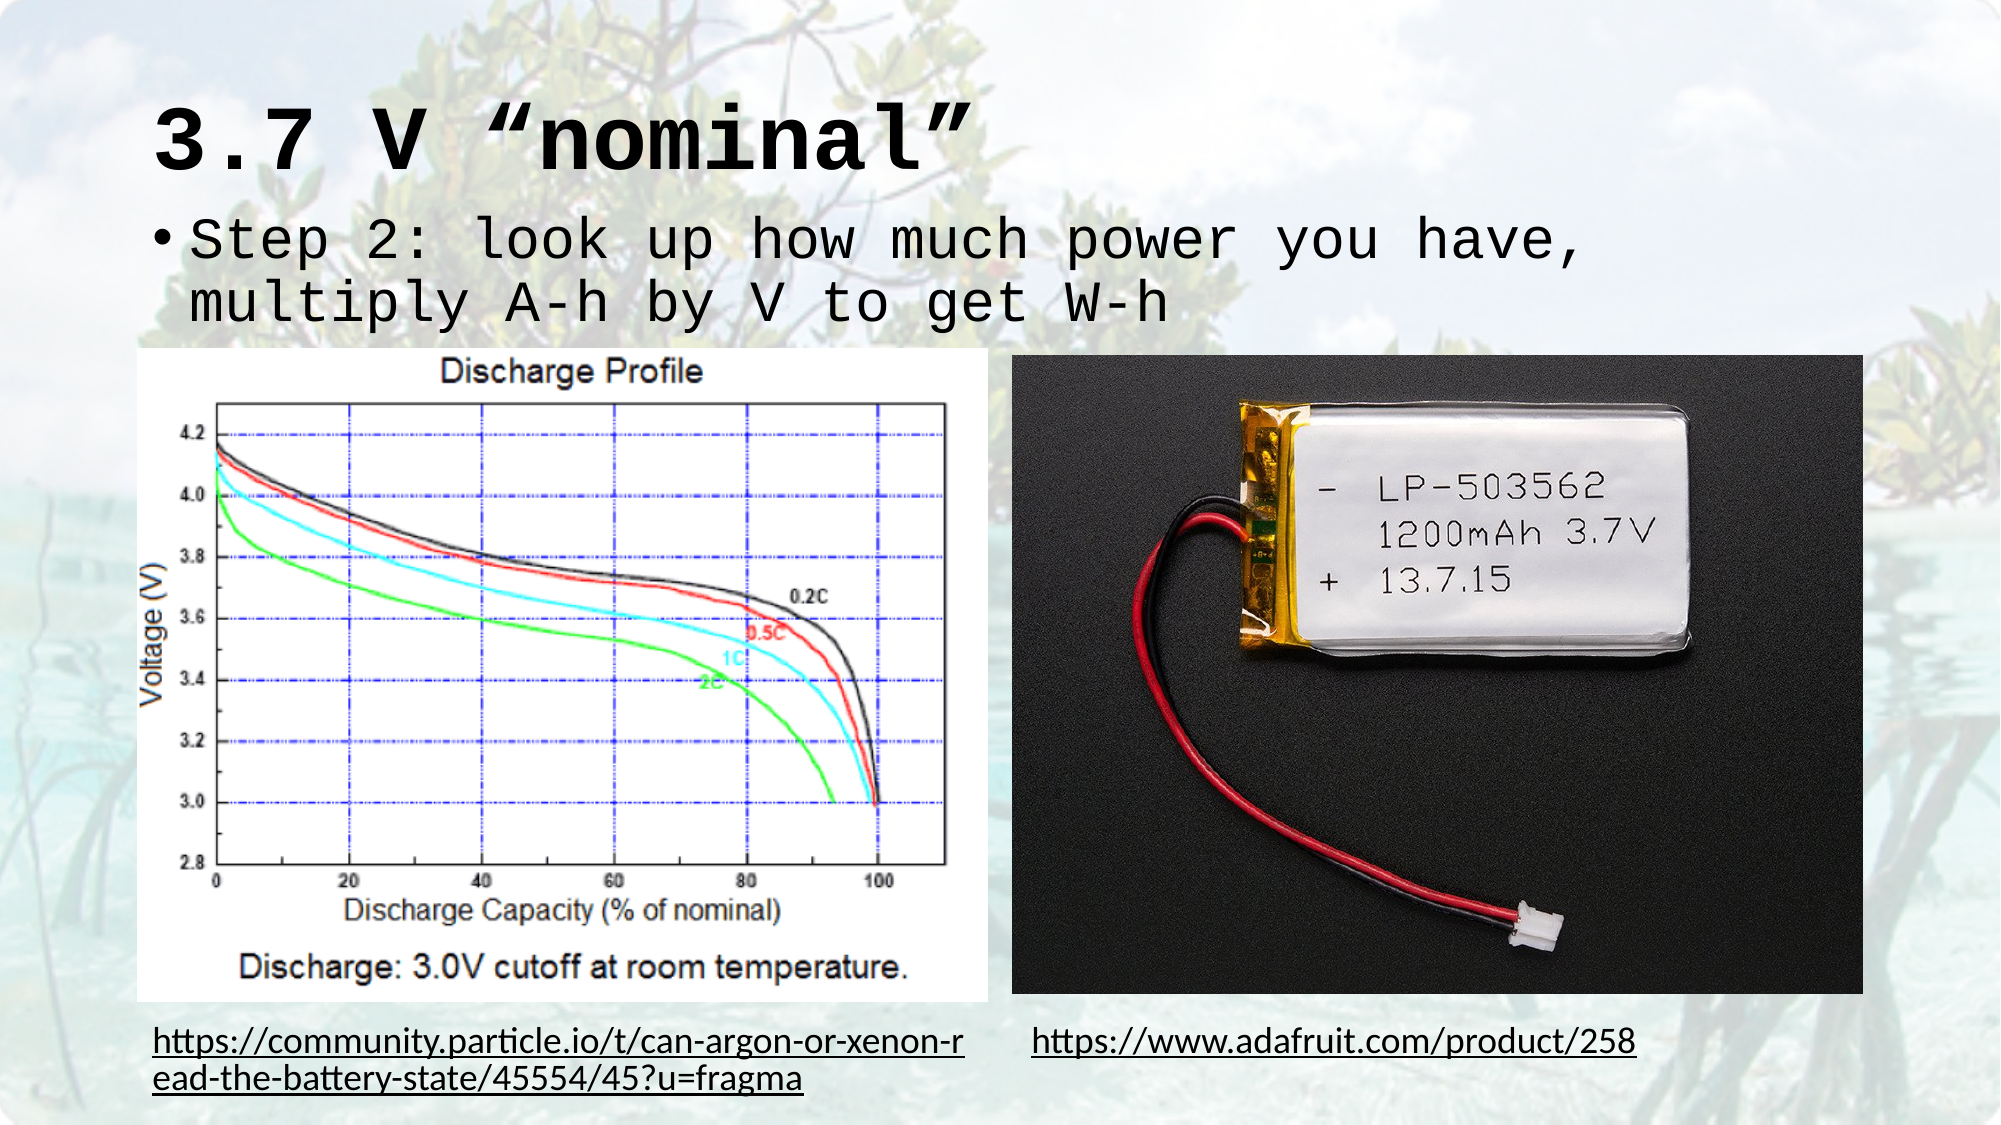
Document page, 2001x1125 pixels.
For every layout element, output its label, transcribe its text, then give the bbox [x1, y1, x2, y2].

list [1012, 355, 1863, 994]
text_box Step 2: look up how much power you have, multiply A-h by V to get W-h [137, 200, 1863, 915]
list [137, 348, 988, 1002]
title 3.7 V “nominal” [137, 31, 1863, 200]
text_box https://www.adafruit.com/product/258 [1016, 1008, 1661, 1069]
text_box https://community.particle.io/t/can-argon-or-xenon-read-the-battery-state/45554/45?u=fragma [137, 1008, 988, 1114]
